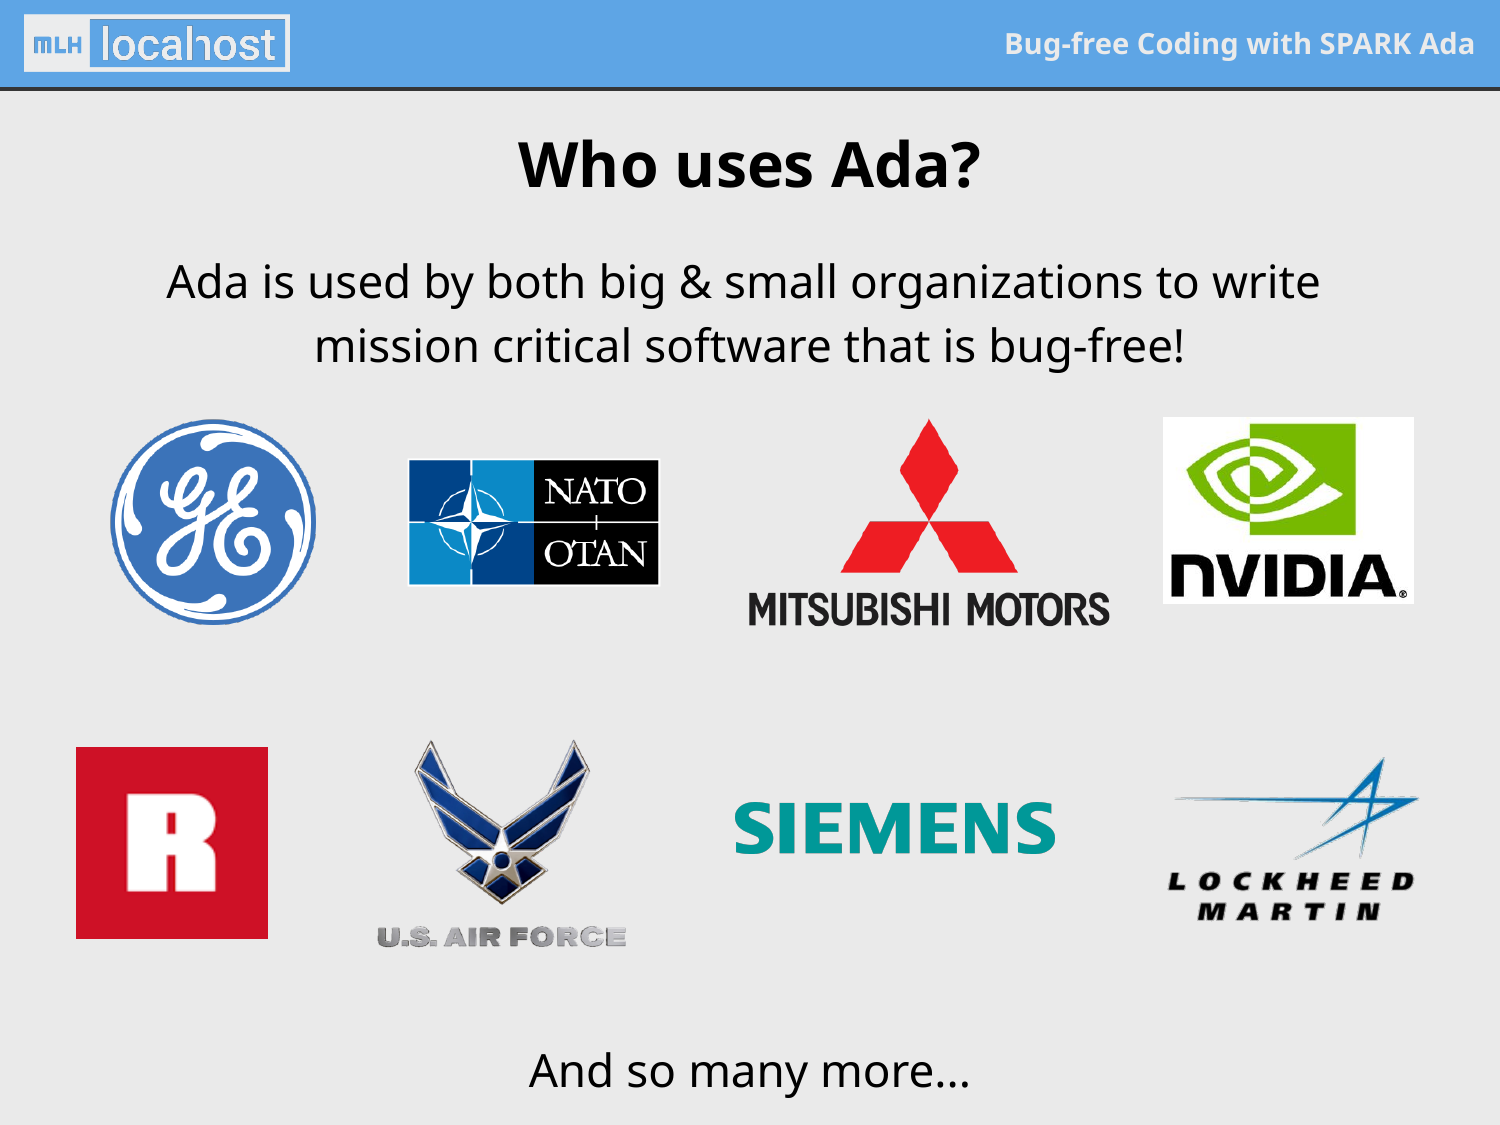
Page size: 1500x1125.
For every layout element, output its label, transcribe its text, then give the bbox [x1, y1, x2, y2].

picture [402, 454, 664, 590]
picture [1163, 417, 1414, 605]
picture [1163, 750, 1424, 936]
picture [24, 14, 290, 72]
picture [748, 417, 1110, 628]
text_box And so many more... [61, 1018, 1439, 1096]
picture [107, 417, 318, 628]
picture [376, 737, 627, 948]
text_box Who uses Ada? [26, 94, 1474, 230]
picture [76, 747, 268, 939]
text_box Ada is used by both big & small organizations to write mission critical software that is bug-free! [61, 230, 1439, 366]
picture [735, 802, 1055, 854]
